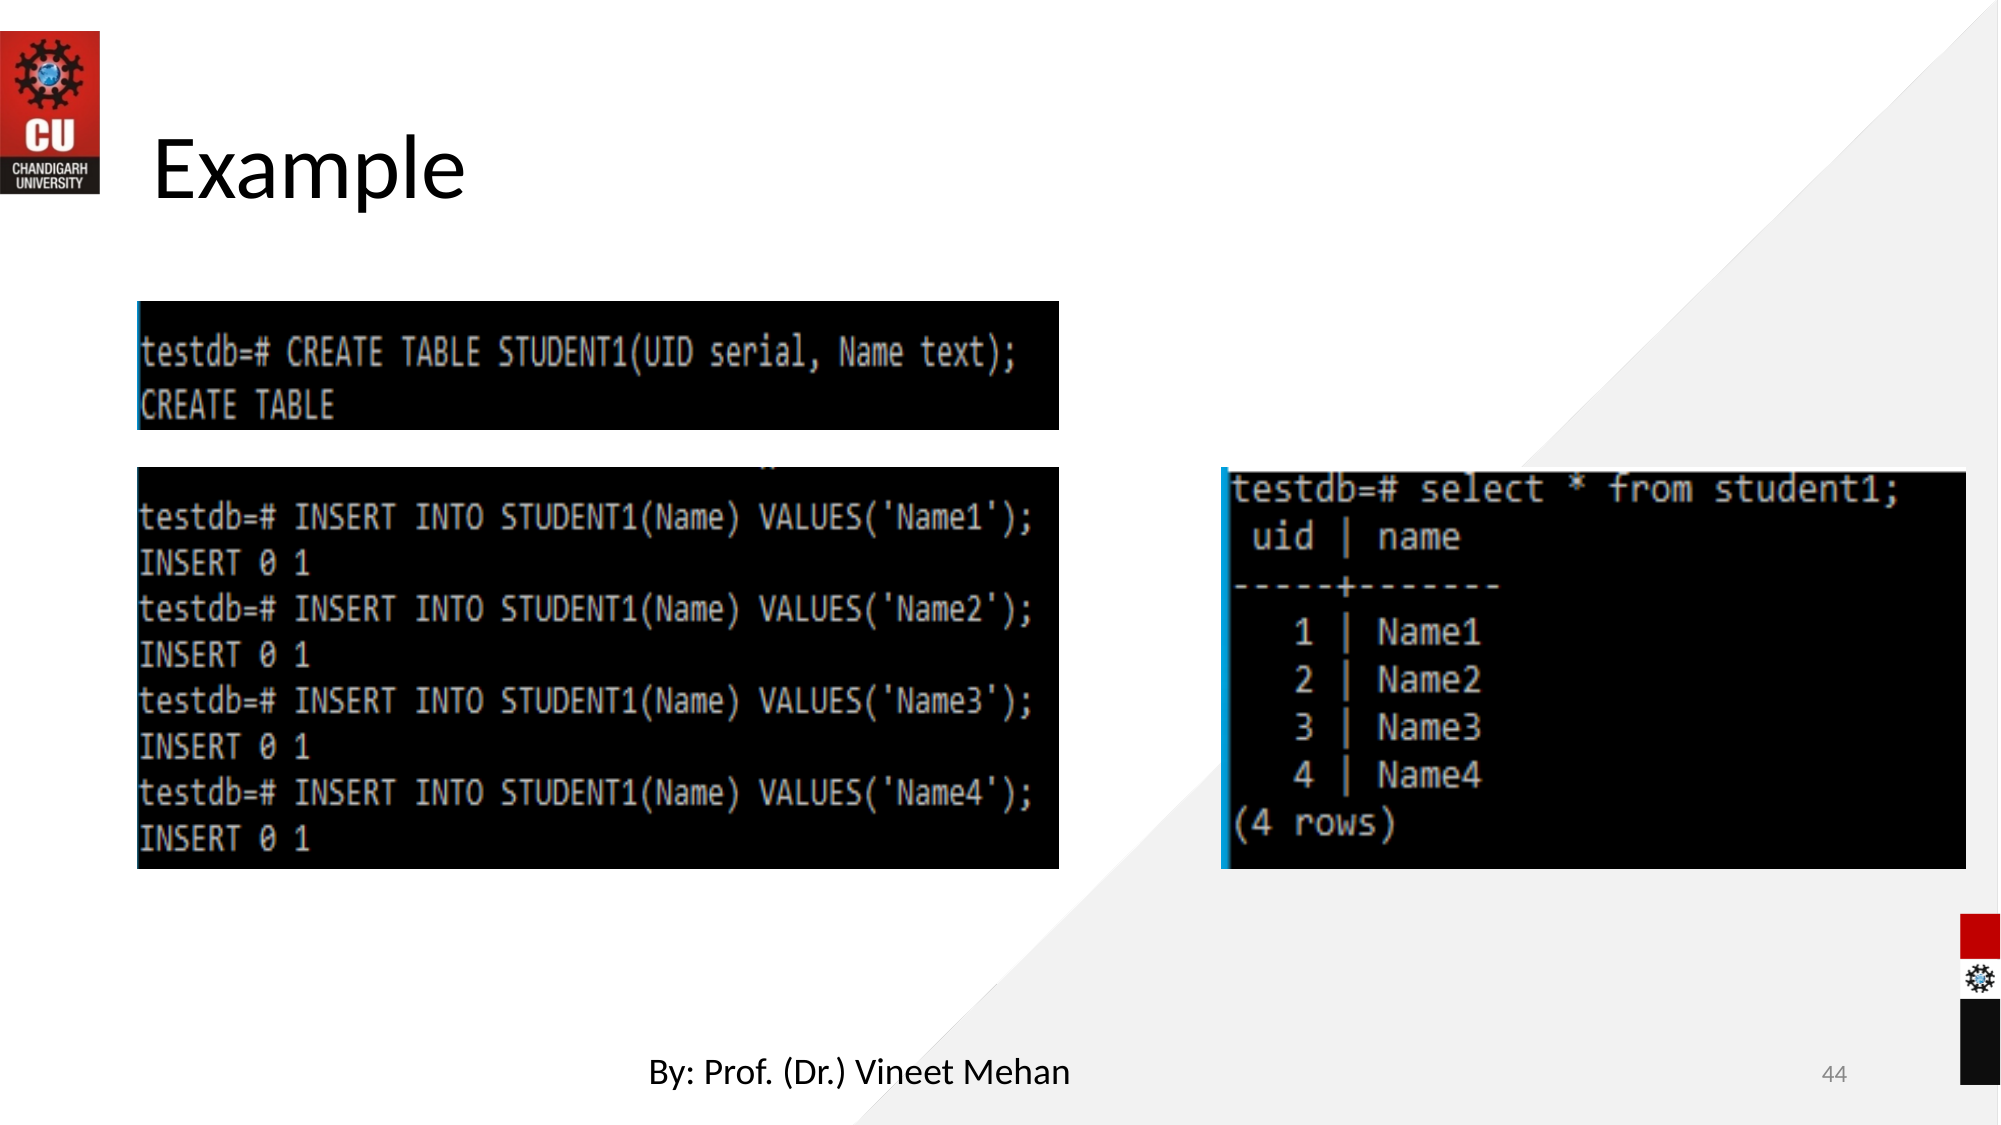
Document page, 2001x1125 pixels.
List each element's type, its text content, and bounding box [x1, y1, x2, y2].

picture [0, 0, 2001, 1125]
slide_number ‹#› [1412, 1042, 1863, 1103]
title Example [137, 59, 1863, 278]
